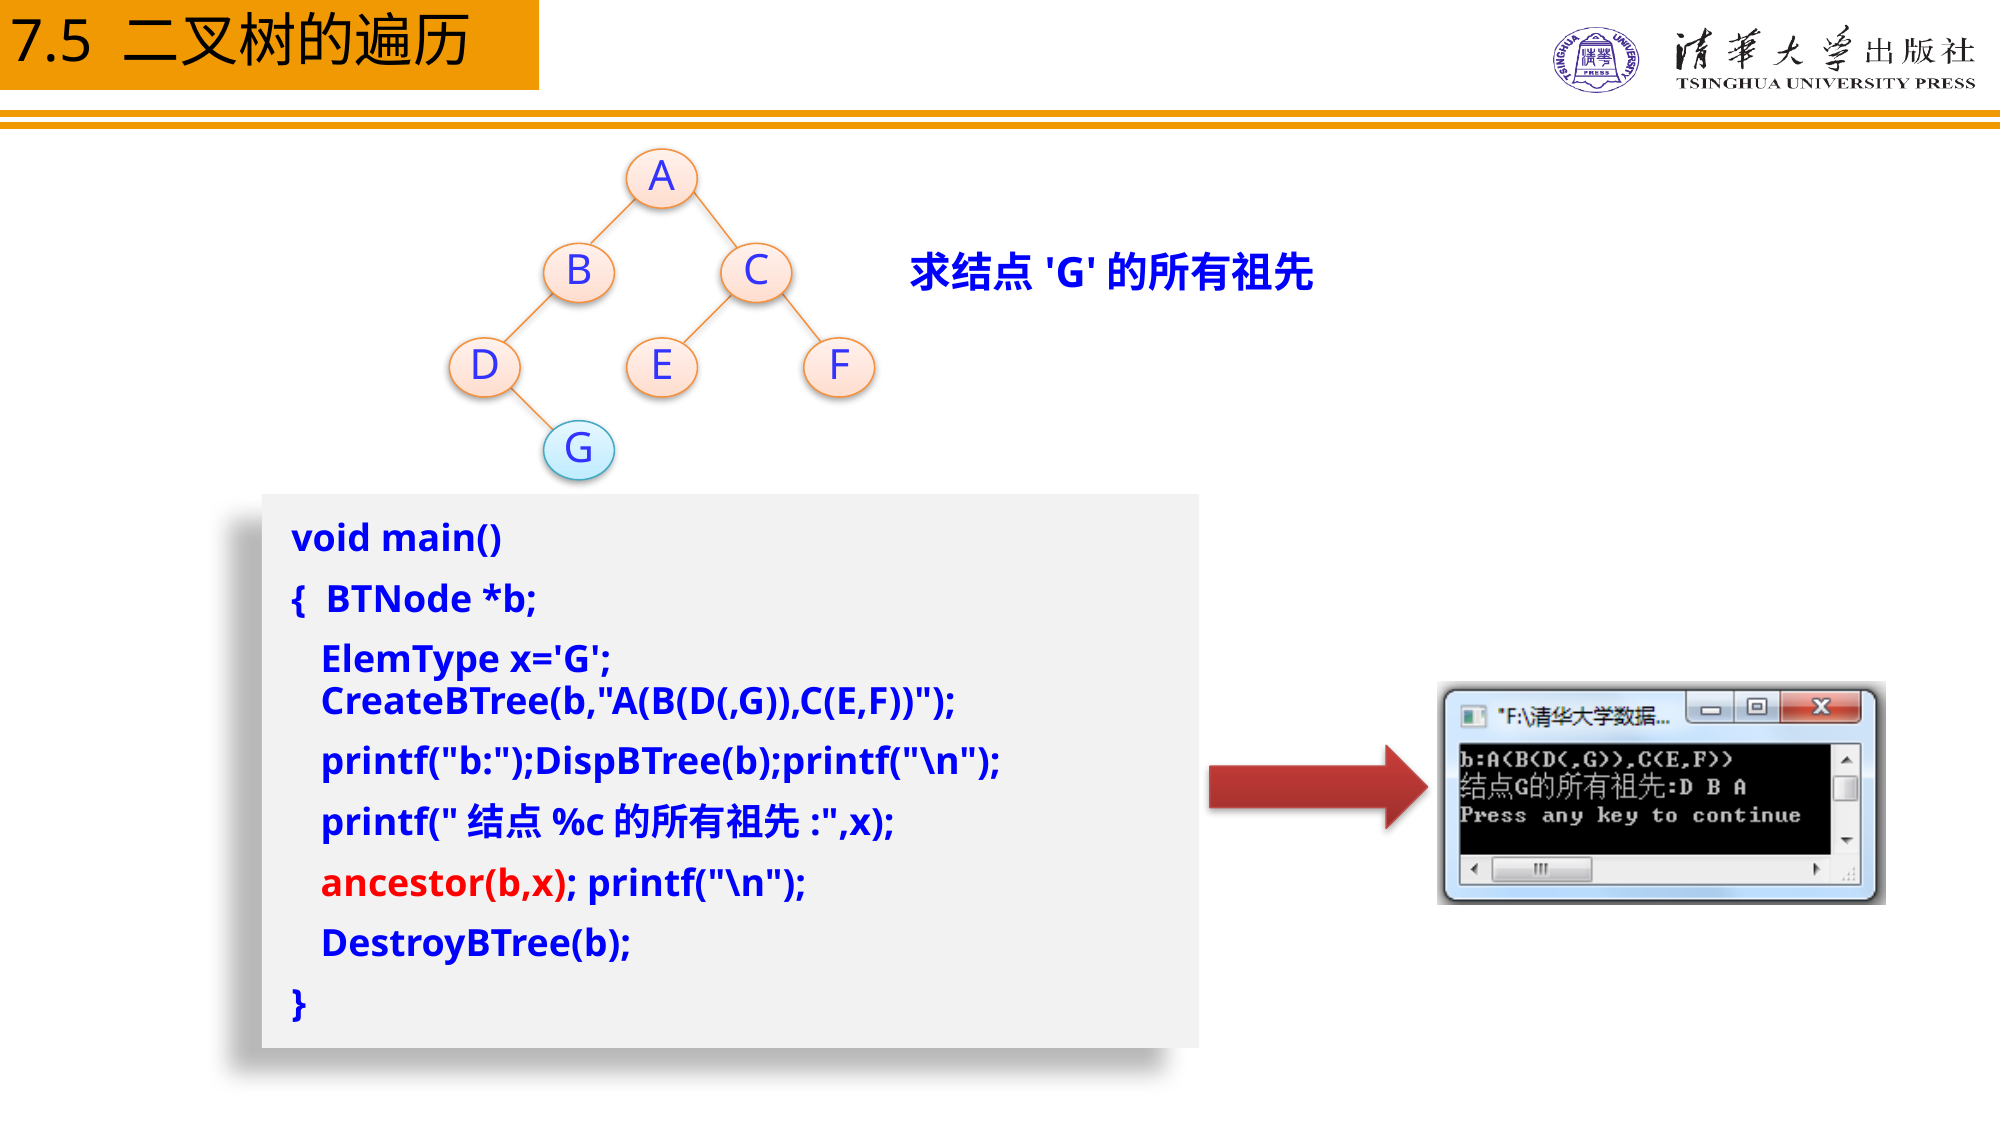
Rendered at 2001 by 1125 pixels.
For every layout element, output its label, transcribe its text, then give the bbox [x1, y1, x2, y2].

text_box void main() { BTNode *b; ElemType x='G'; CreateBTree(b,"A(B(D(,G)),C(E,F))"); printf("b:");DispBTree(b);printf("\n"); printf("结点%c的所有祖先:",x); ancestor(b,x); printf("\n"); DestroyBTree(b); } [261, 493, 1200, 1049]
text_box 求结点'G'的所有祖先 [894, 248, 1411, 303]
text_box [1209, 744, 1429, 830]
picture [1504, 0, 2001, 144]
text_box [449, 148, 875, 480]
picture [1436, 681, 1887, 905]
